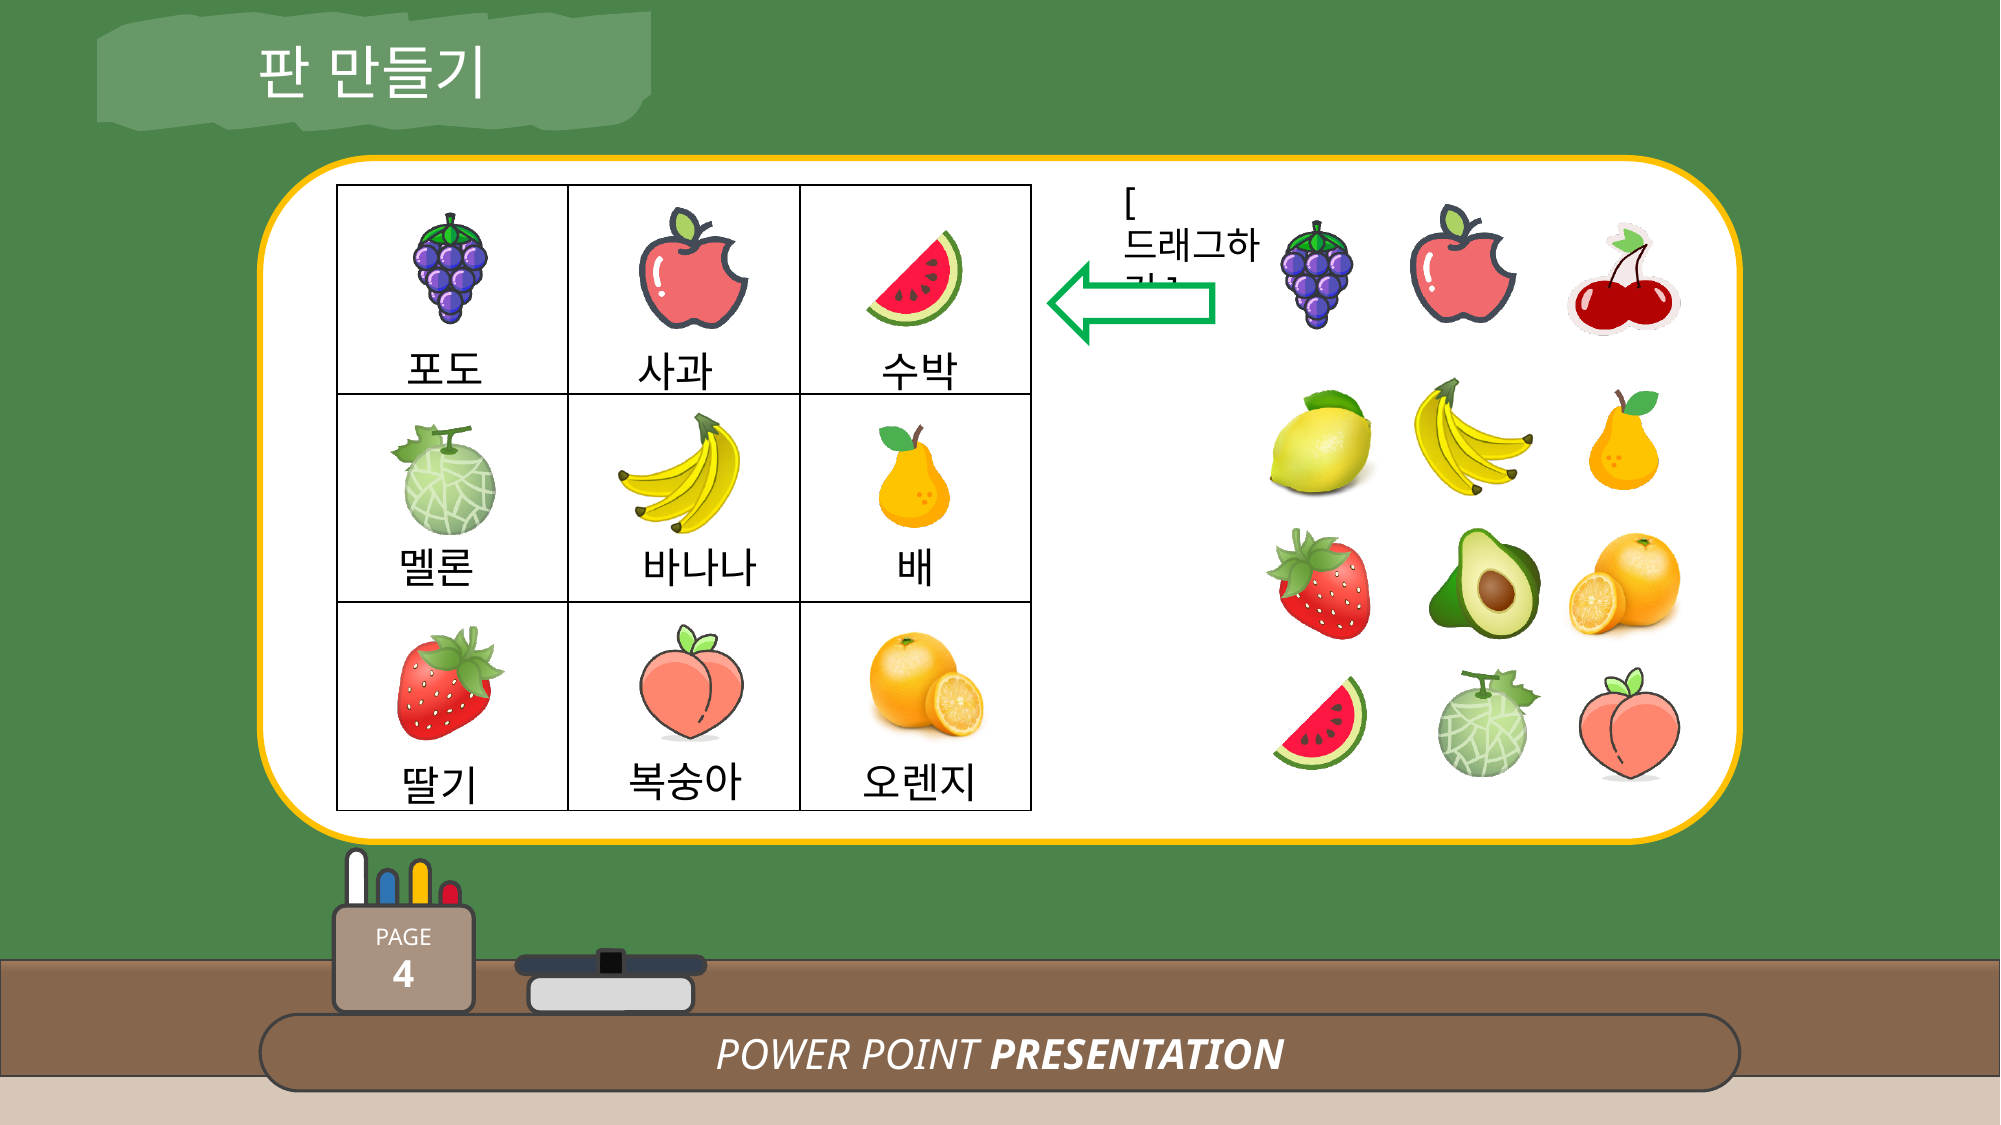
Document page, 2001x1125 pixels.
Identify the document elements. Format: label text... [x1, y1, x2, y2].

text_box PAGE 4 [332, 904, 475, 1014]
picture [1257, 215, 1376, 334]
picture [632, 207, 754, 329]
table_cell [569, 395, 799, 601]
text_box [439, 881, 461, 904]
picture [1263, 381, 1382, 500]
table_cell [801, 603, 1030, 810]
text_box 포도 [392, 336, 531, 402]
picture [866, 623, 988, 745]
table_cell [801, 395, 1030, 601]
picture [384, 417, 506, 539]
picture [618, 412, 740, 534]
text_box [468, 959, 516, 1013]
text_box 배 [881, 534, 1021, 600]
picture [629, 622, 751, 744]
picture [1260, 524, 1380, 643]
table_header [801, 186, 1030, 393]
text_box [1049, 265, 1214, 342]
text_box 수박 [867, 338, 1006, 404]
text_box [516, 950, 706, 1013]
table_cell [569, 603, 799, 810]
picture [1564, 219, 1683, 338]
text_box 사과 [622, 338, 762, 404]
picture [1260, 663, 1379, 782]
text_box 오렌지 [848, 749, 1006, 814]
text_box [706, 959, 2000, 1077]
table_header [569, 186, 799, 393]
picture [853, 413, 975, 535]
table_cell [338, 395, 567, 601]
picture [1403, 204, 1522, 323]
text_box 멜론 [383, 534, 523, 600]
text_box [377, 868, 399, 904]
text_box [0, 1077, 2000, 1125]
text_box 판 만들기 [131, 48, 615, 95]
picture [1564, 524, 1683, 643]
text_box [409, 859, 431, 904]
text_box [345, 848, 368, 904]
picture [853, 217, 975, 339]
picture [1571, 665, 1690, 784]
picture [1427, 662, 1546, 781]
text_box [258, 156, 1741, 843]
text_box 복숭아 [613, 748, 771, 813]
picture [389, 207, 511, 329]
table_cell [338, 603, 567, 810]
text_box POWER POINT PRESENTATION [259, 1013, 1741, 1092]
picture [1413, 377, 1533, 496]
text_box 바나나 [627, 534, 774, 600]
picture [387, 622, 509, 744]
text_box [0, 959, 340, 1077]
text_box 딸기 [387, 751, 526, 817]
table_header [338, 186, 567, 393]
picture [1425, 524, 1544, 643]
text_box [드래그하기] [1108, 169, 1330, 320]
picture [1564, 378, 1683, 497]
